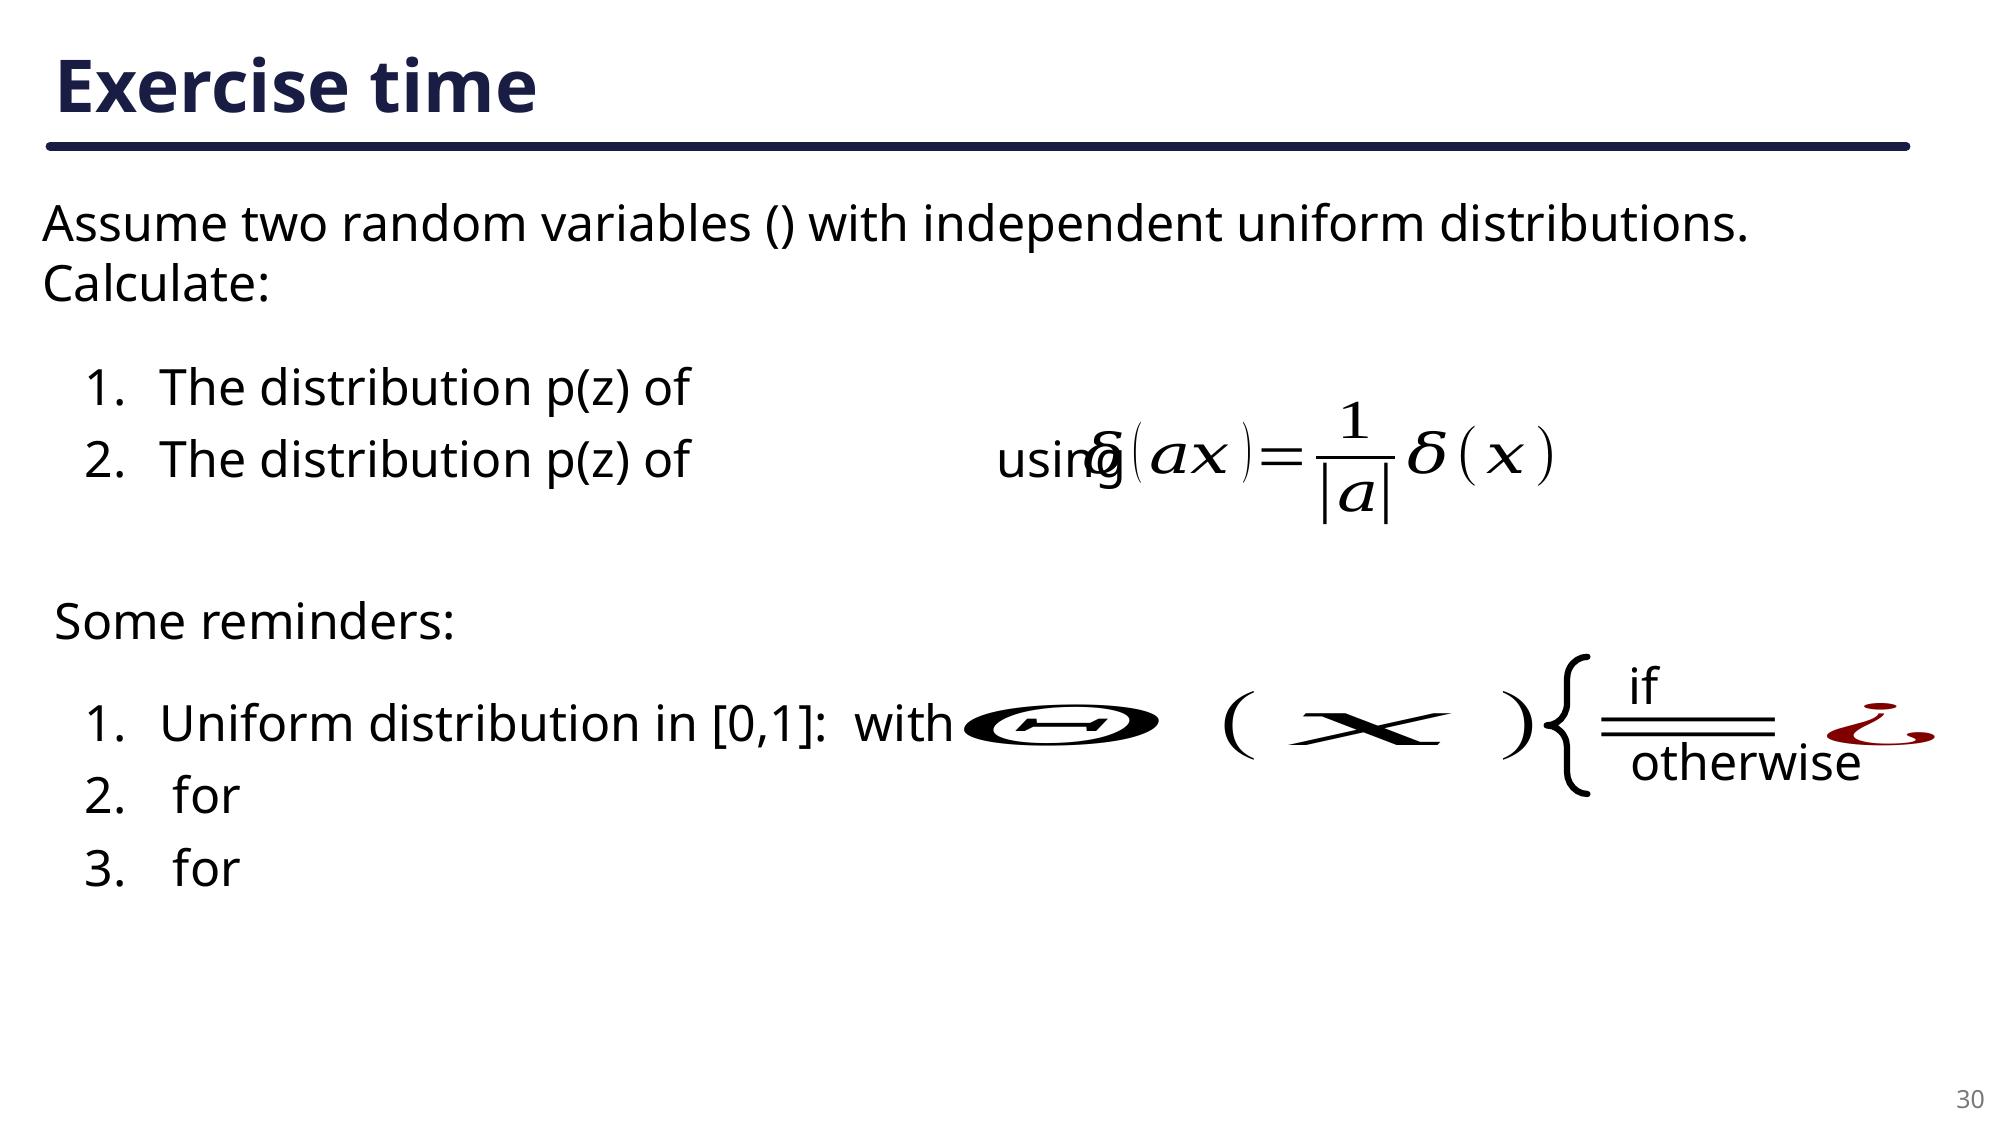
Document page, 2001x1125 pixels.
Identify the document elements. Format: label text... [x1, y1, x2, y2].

text_box [1546, 656, 1588, 795]
slide_number 30 [1550, 1070, 2000, 1125]
text_box Some reminders: [39, 582, 1420, 657]
text_box using [982, 420, 1249, 495]
title Exercise time [39, 0, 1896, 198]
